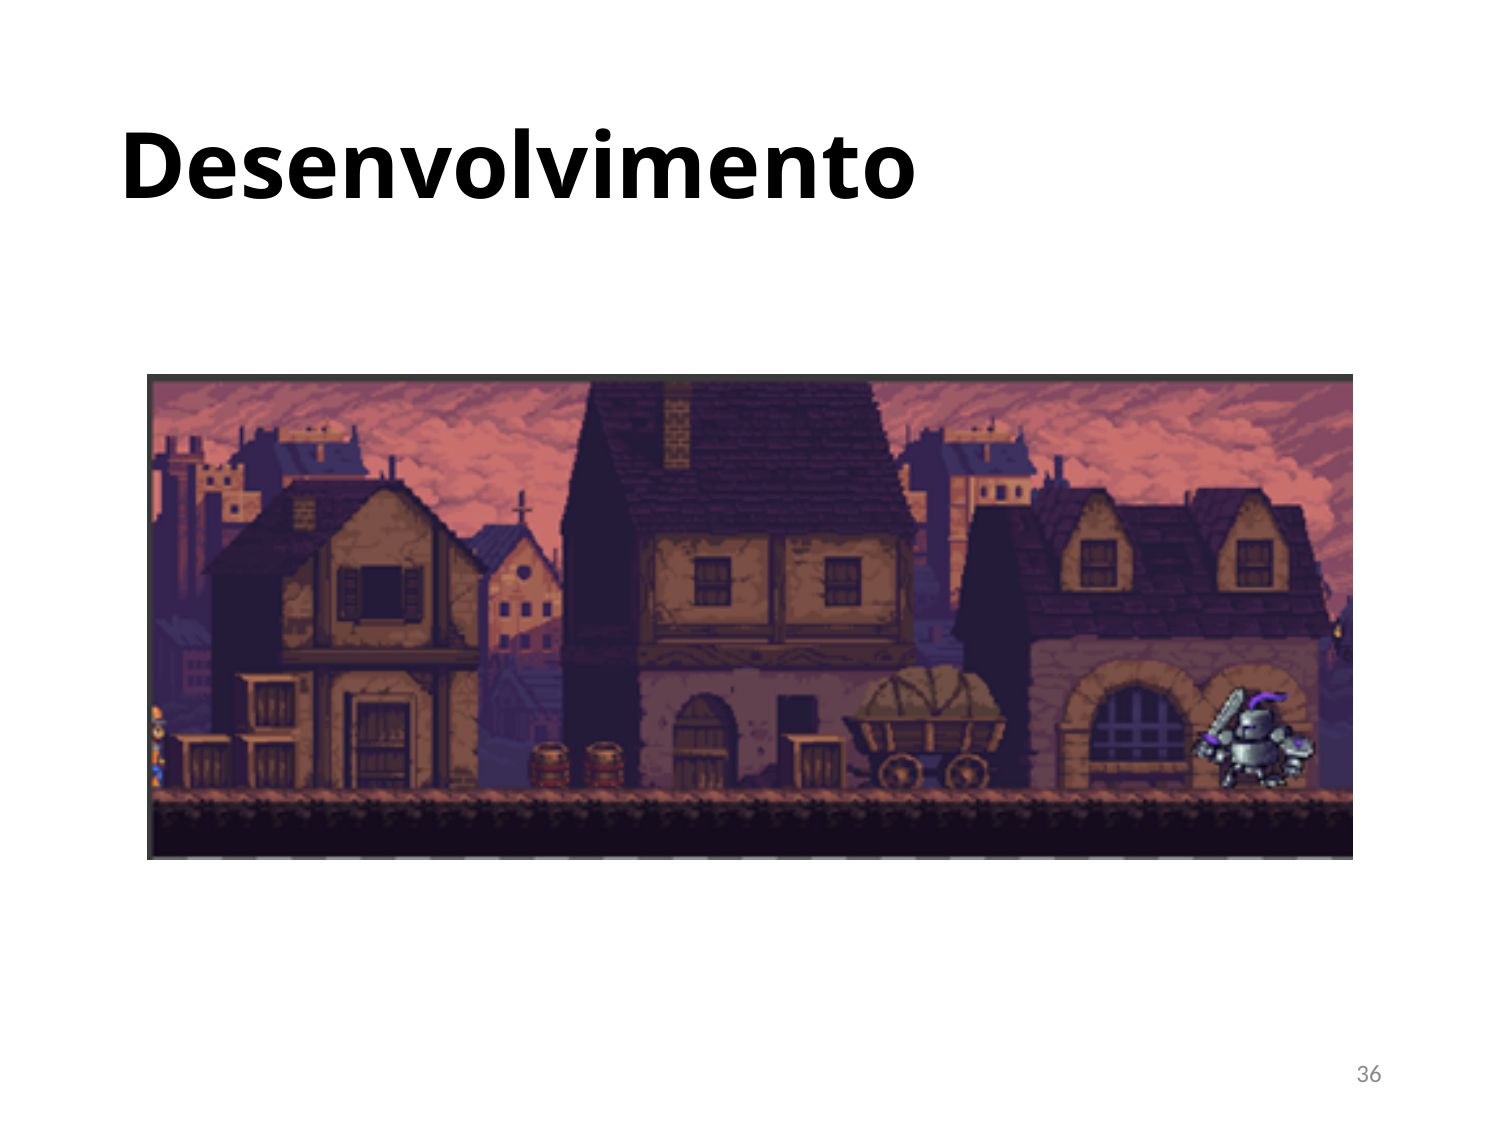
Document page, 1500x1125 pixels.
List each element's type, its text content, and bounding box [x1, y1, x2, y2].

title Desenvolvimento [103, 59, 1397, 278]
slide_number 36 [1059, 1042, 1397, 1103]
picture [147, 374, 1353, 860]
